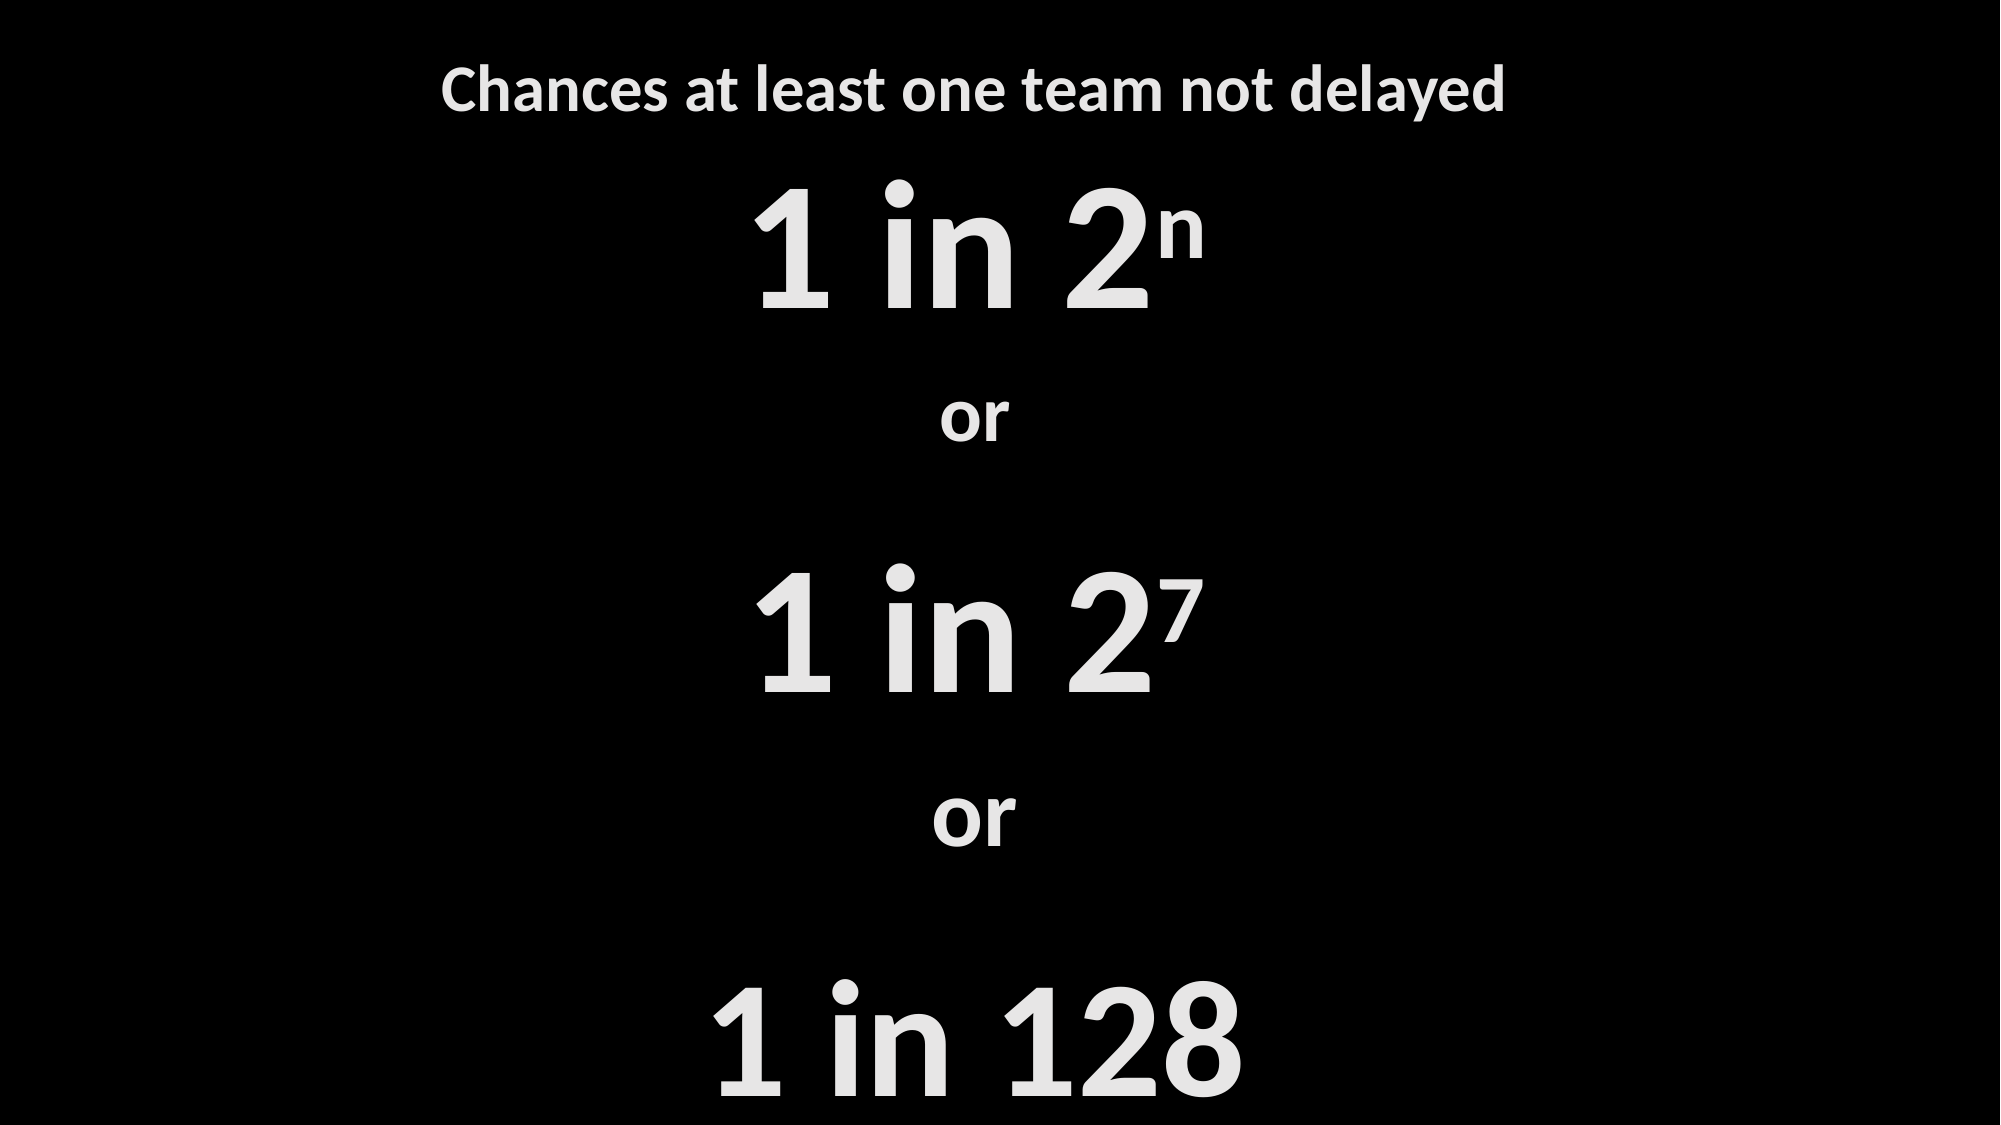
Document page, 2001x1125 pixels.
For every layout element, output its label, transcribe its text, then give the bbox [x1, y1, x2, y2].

text_box Chances at least one team not delayed 1 in 2n or 1 in 27 or 1 in 128 [412, 37, 1538, 1125]
